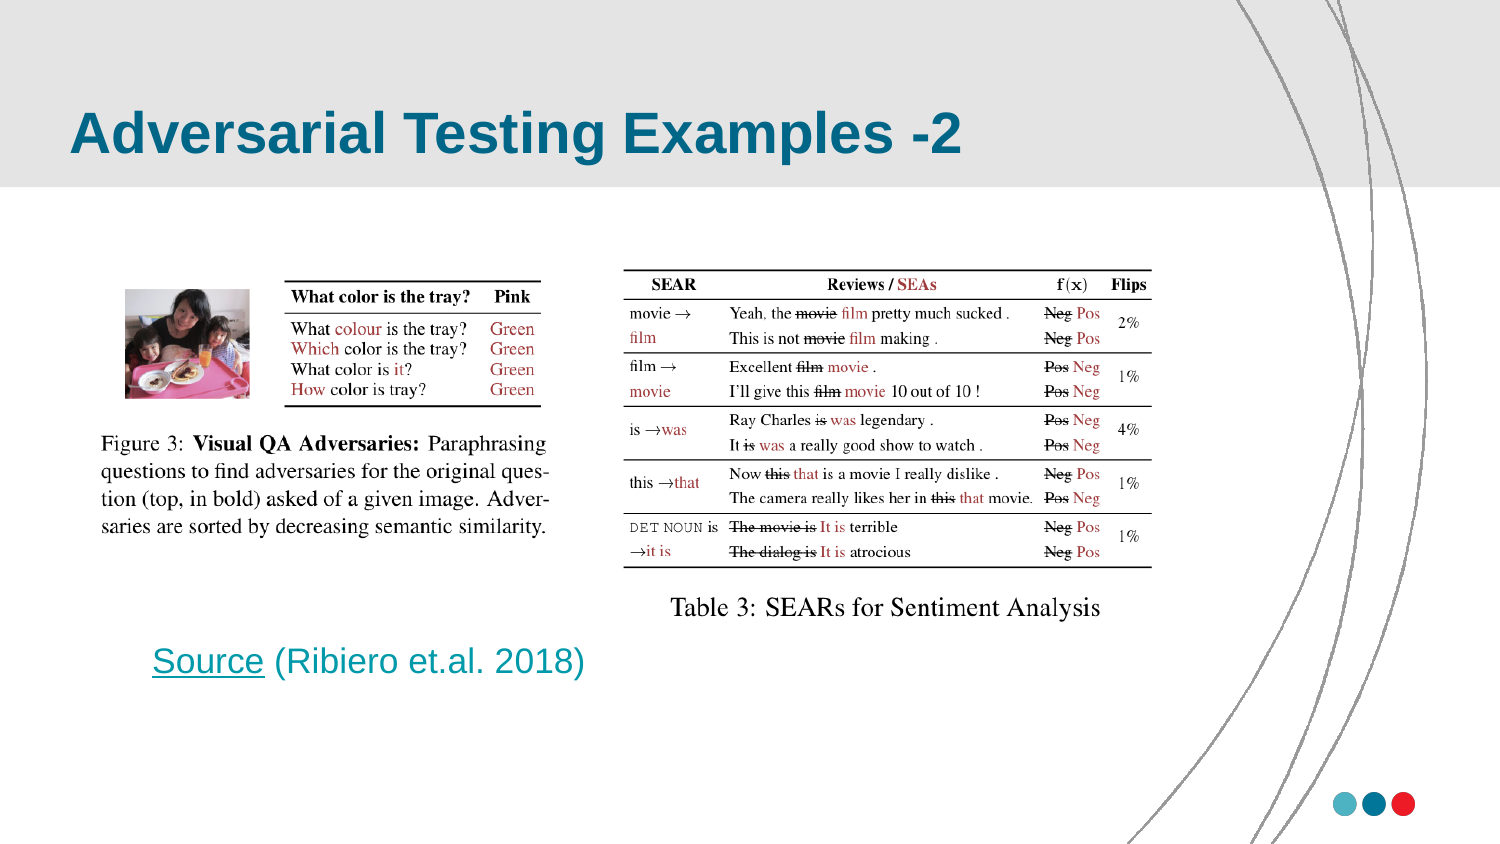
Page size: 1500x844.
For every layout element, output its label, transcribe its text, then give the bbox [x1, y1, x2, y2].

text_box Source (Ribiero et.al. 2018) [137, 623, 640, 678]
picture [87, 266, 568, 562]
picture [593, 0, 1476, 844]
title Adversarial Testing Examples -2 [69, 42, 1201, 166]
